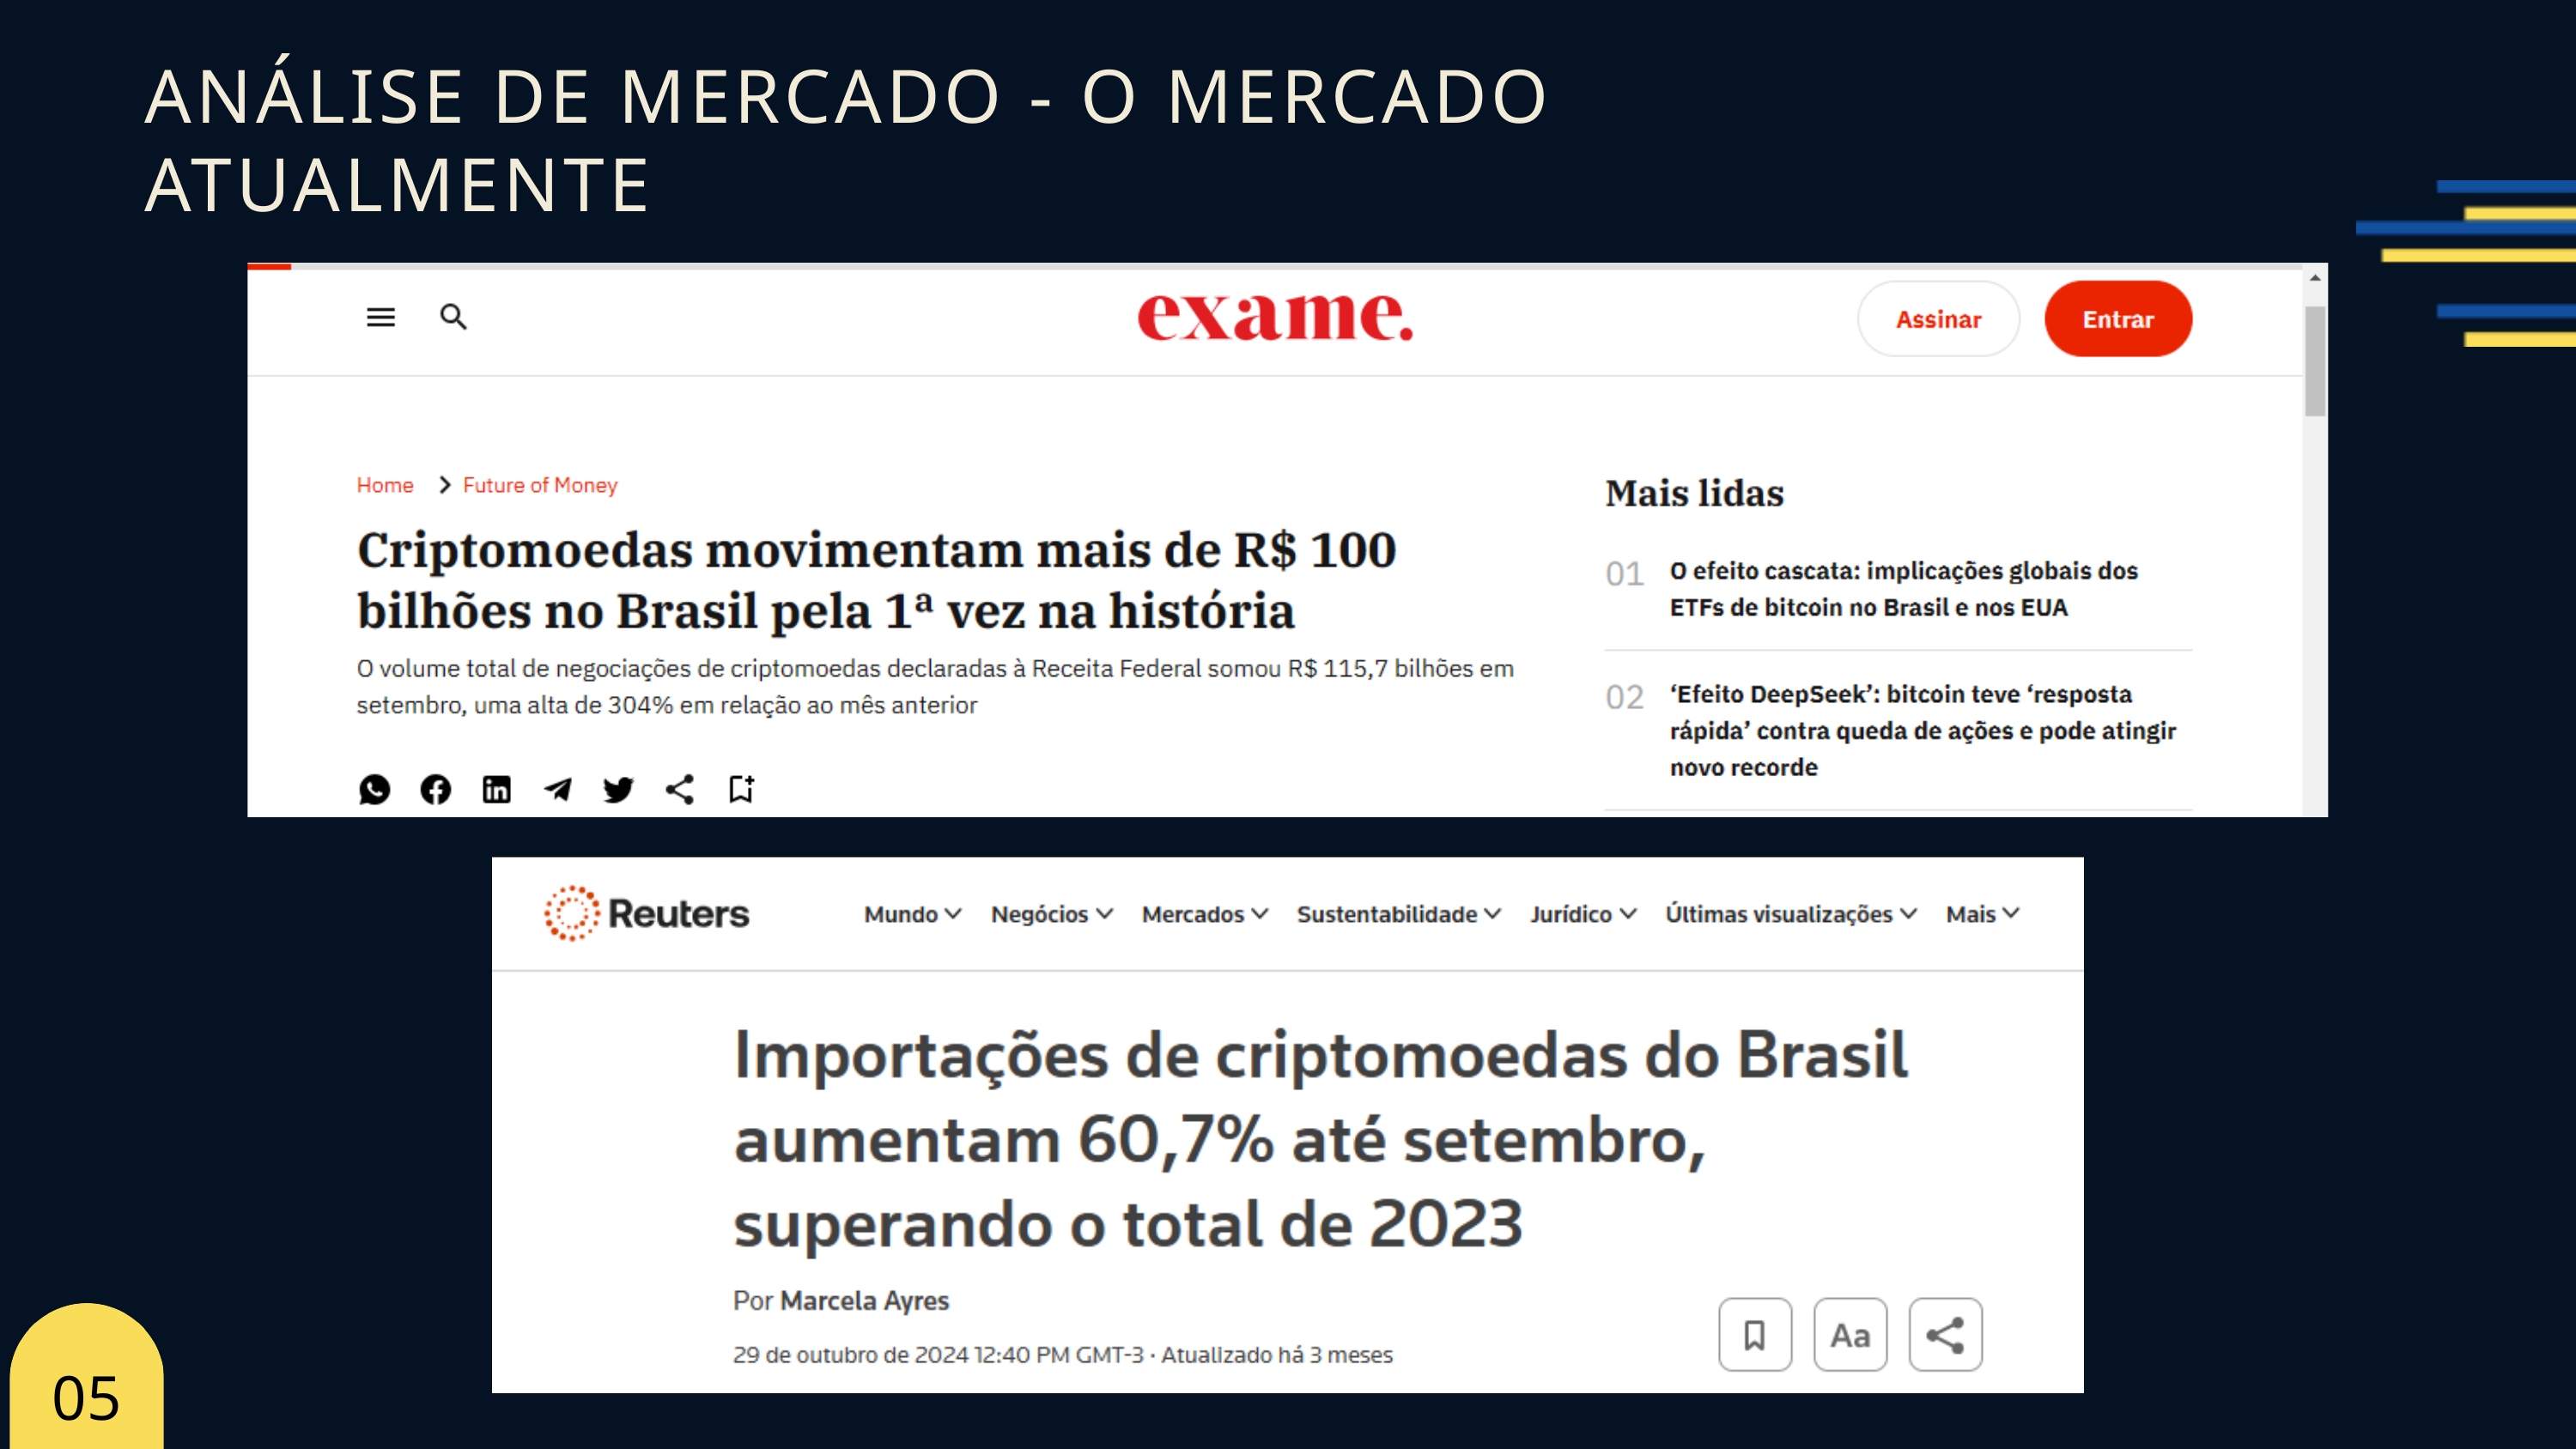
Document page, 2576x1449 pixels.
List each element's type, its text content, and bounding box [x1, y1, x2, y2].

text_box [9, 1303, 164, 1449]
text_box [492, 856, 2084, 1393]
text_box ANÁLISE DE MERCADO - O MERCADO ATUALMENTE [144, 49, 1808, 227]
text_box [2355, 180, 2576, 347]
text_box 05 [45, 1347, 129, 1433]
text_box [247, 263, 2329, 817]
